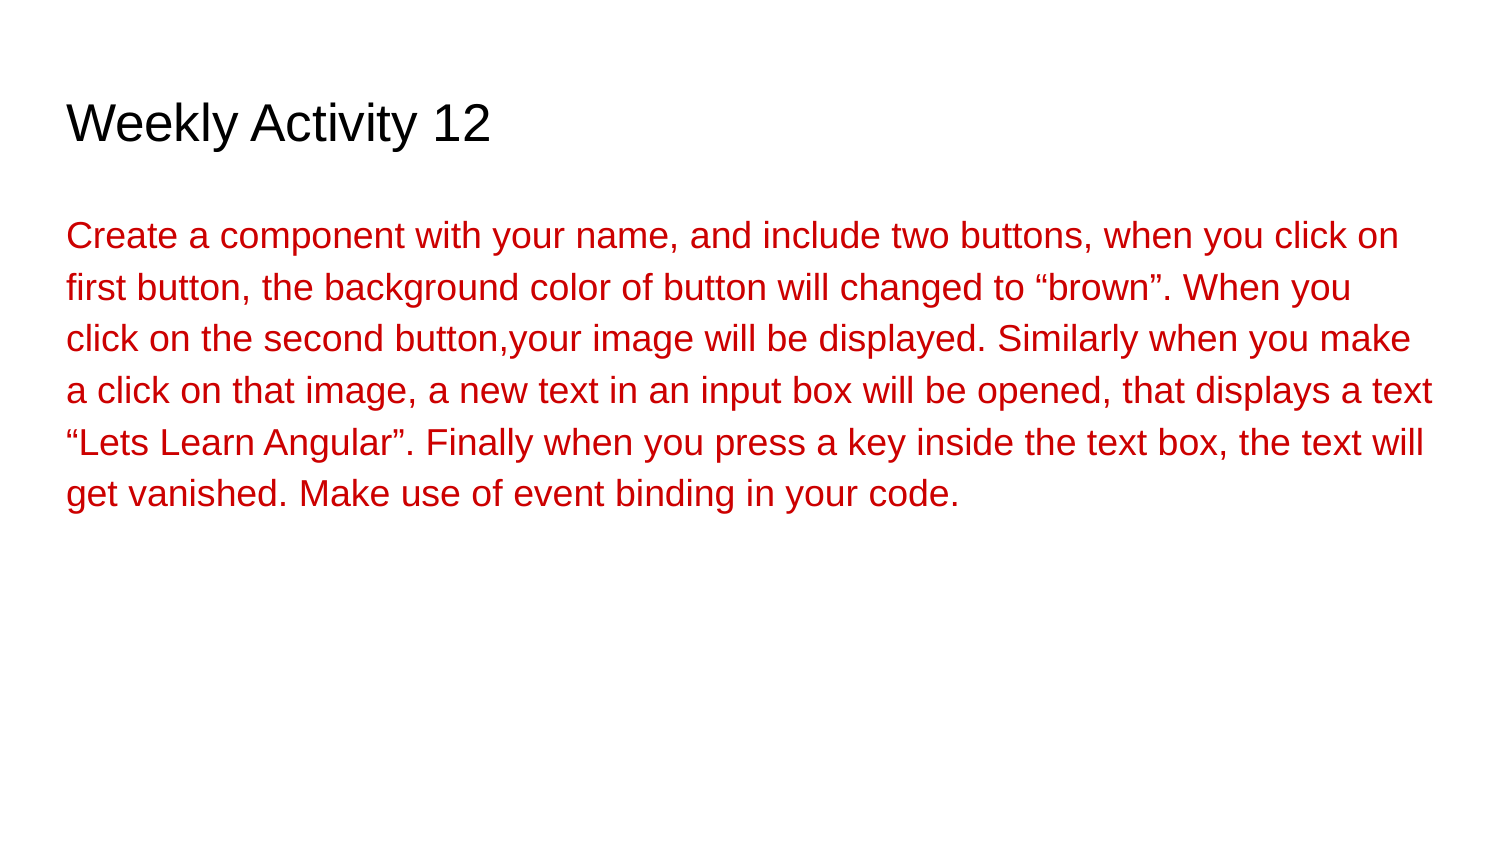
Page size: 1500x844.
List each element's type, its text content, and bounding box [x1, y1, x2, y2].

title Weekly Activity 12 [51, 72, 1449, 167]
list Create a component with your name, and include two buttons, when you click on first button, the background color of button will changed to “brown”. When you click on the second button,your image will be displayed. Similarly when you make a click on that image, a new text in an input box will be opened, that displays a text “Lets Learn Angular”. Finally when you press a key inside the text box, the text will get vanished. Make use of event binding in your code. [51, 189, 1449, 750]
